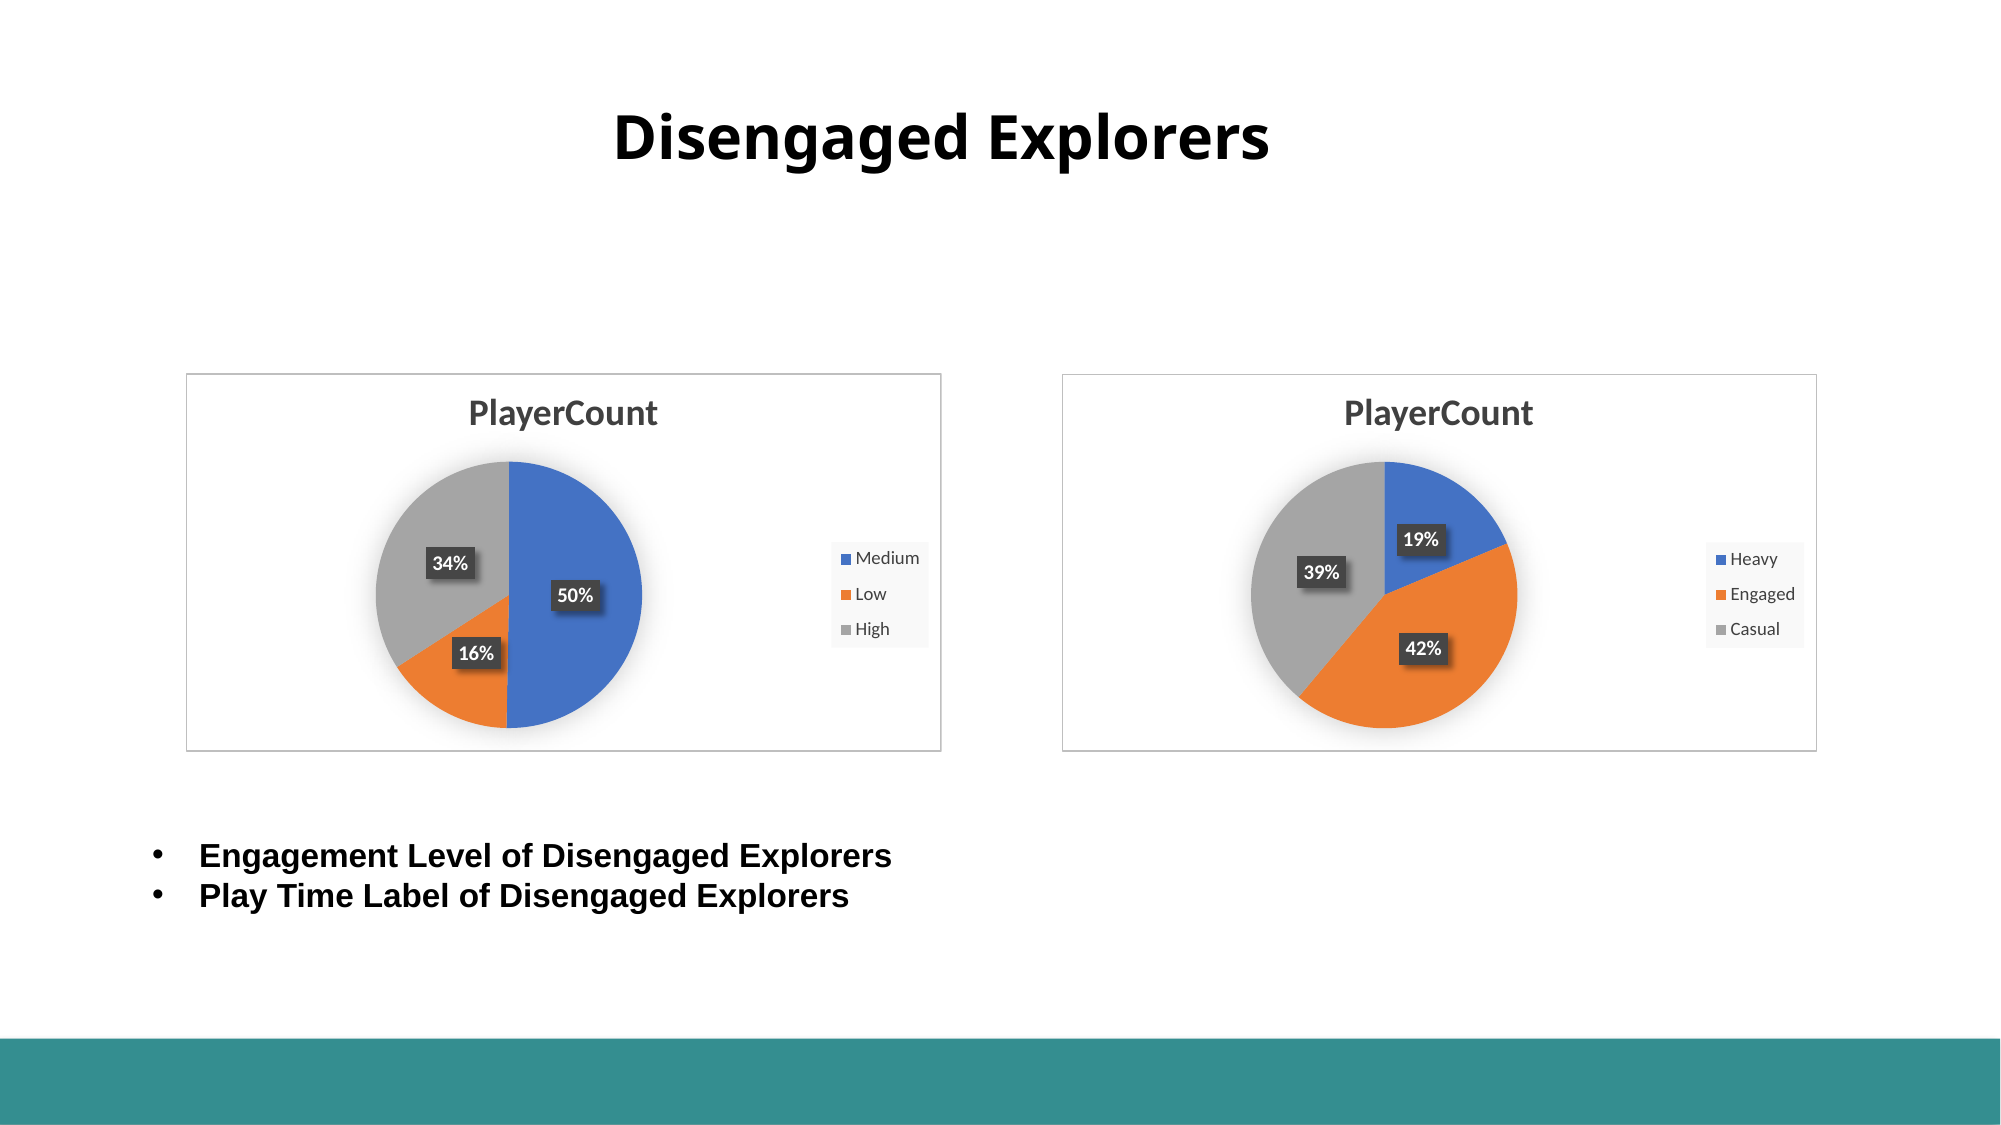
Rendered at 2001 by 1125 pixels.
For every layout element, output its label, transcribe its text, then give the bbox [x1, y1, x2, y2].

text_box Engagement Level of Disengaged Explorers Play Time Label of Disengaged Explorers [137, 826, 1879, 927]
picture [185, 372, 942, 752]
title Disengaged Explorers [66, 0, 1818, 187]
picture [1061, 373, 1818, 752]
